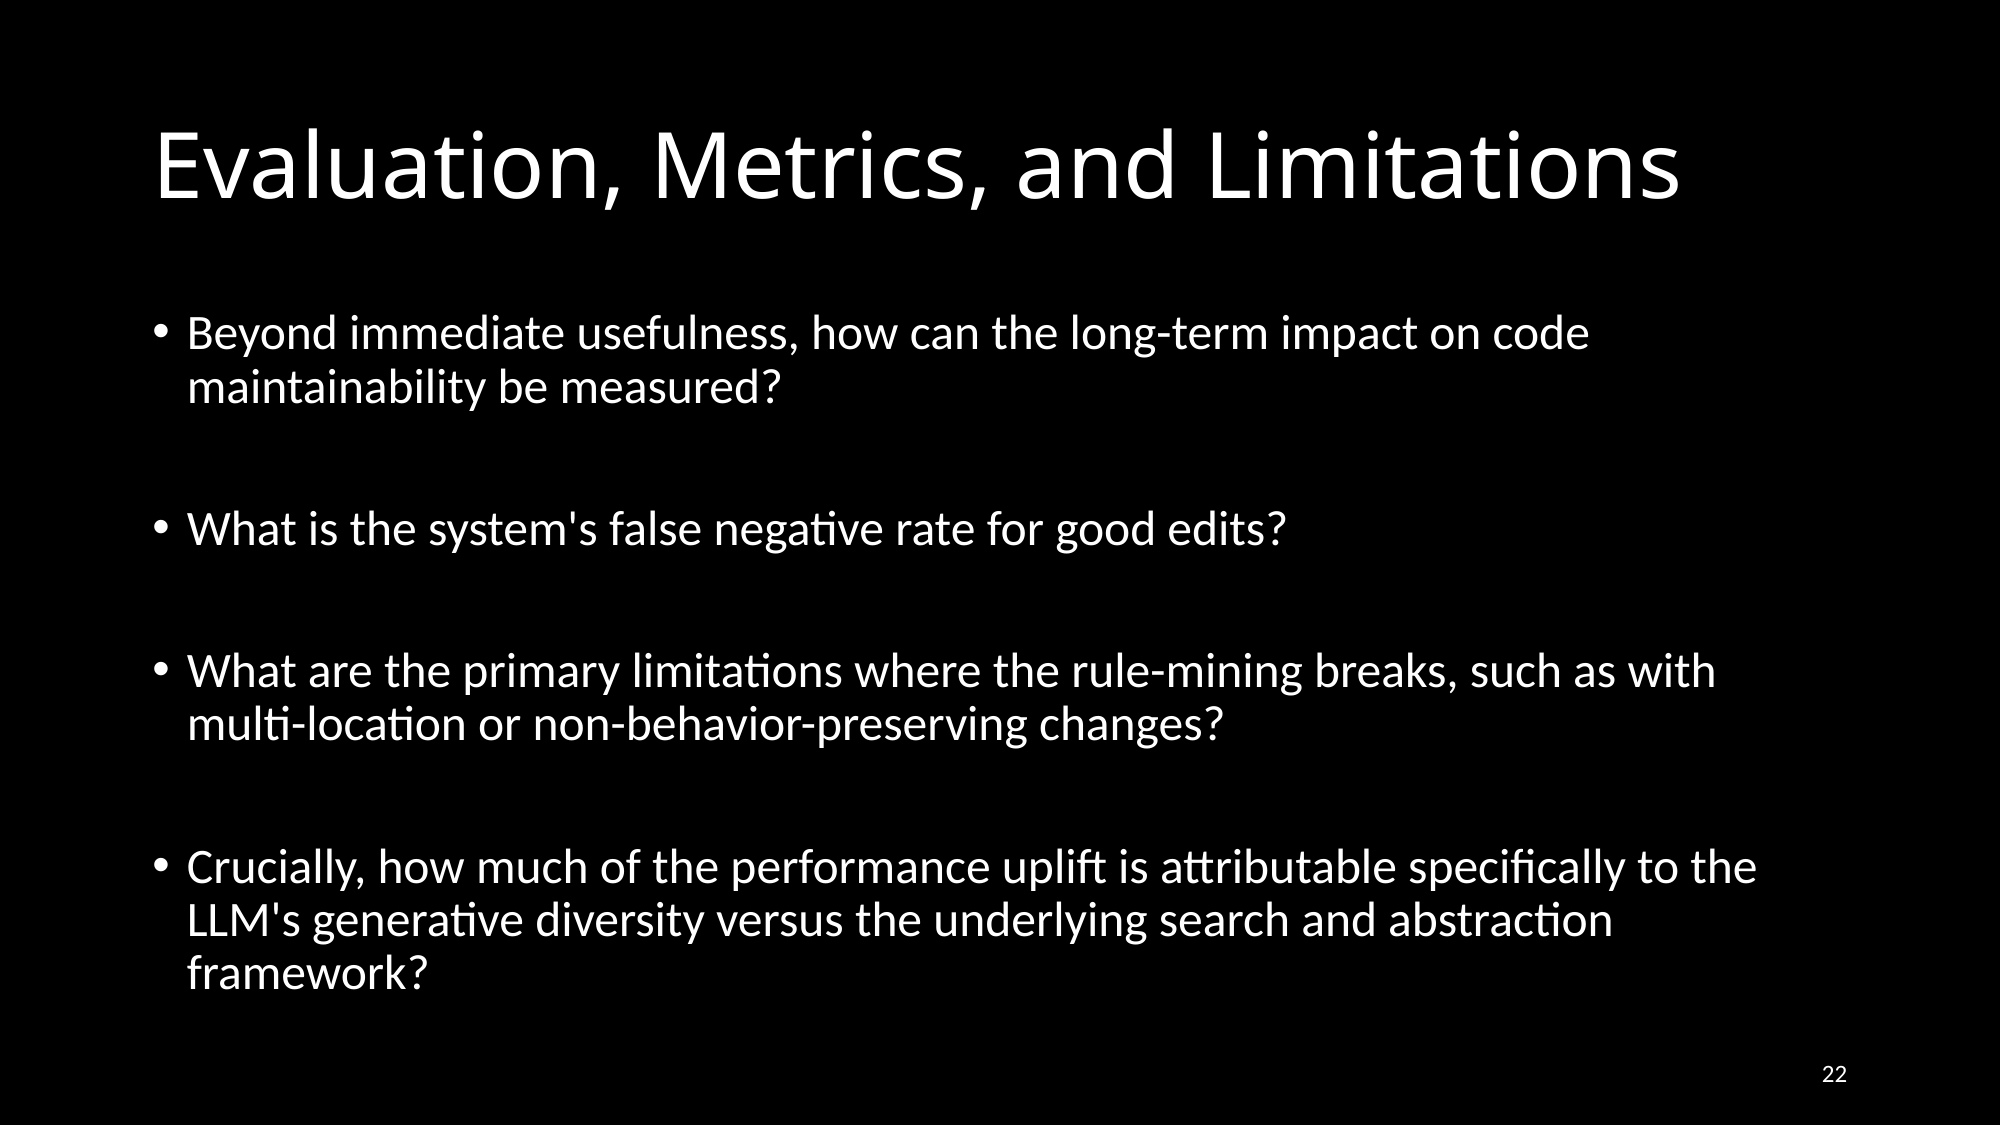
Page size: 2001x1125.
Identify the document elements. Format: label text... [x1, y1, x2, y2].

title Evaluation, Metrics, and Limitations [137, 59, 1863, 278]
slide_number 22 [1412, 1042, 1863, 1103]
list Beyond immediate usefulness, how can the long-term impact on code maintainability be measured? What is the system's false negative rate for good edits? What are the primary limitations where the rule-mining breaks, such as with multi-location or non-behavior-preserving changes? Crucially, how much of the performance uplift is attributable specifically to the LLM's generative diversity versus the underlying search and abstraction framework? [137, 299, 1863, 1014]
